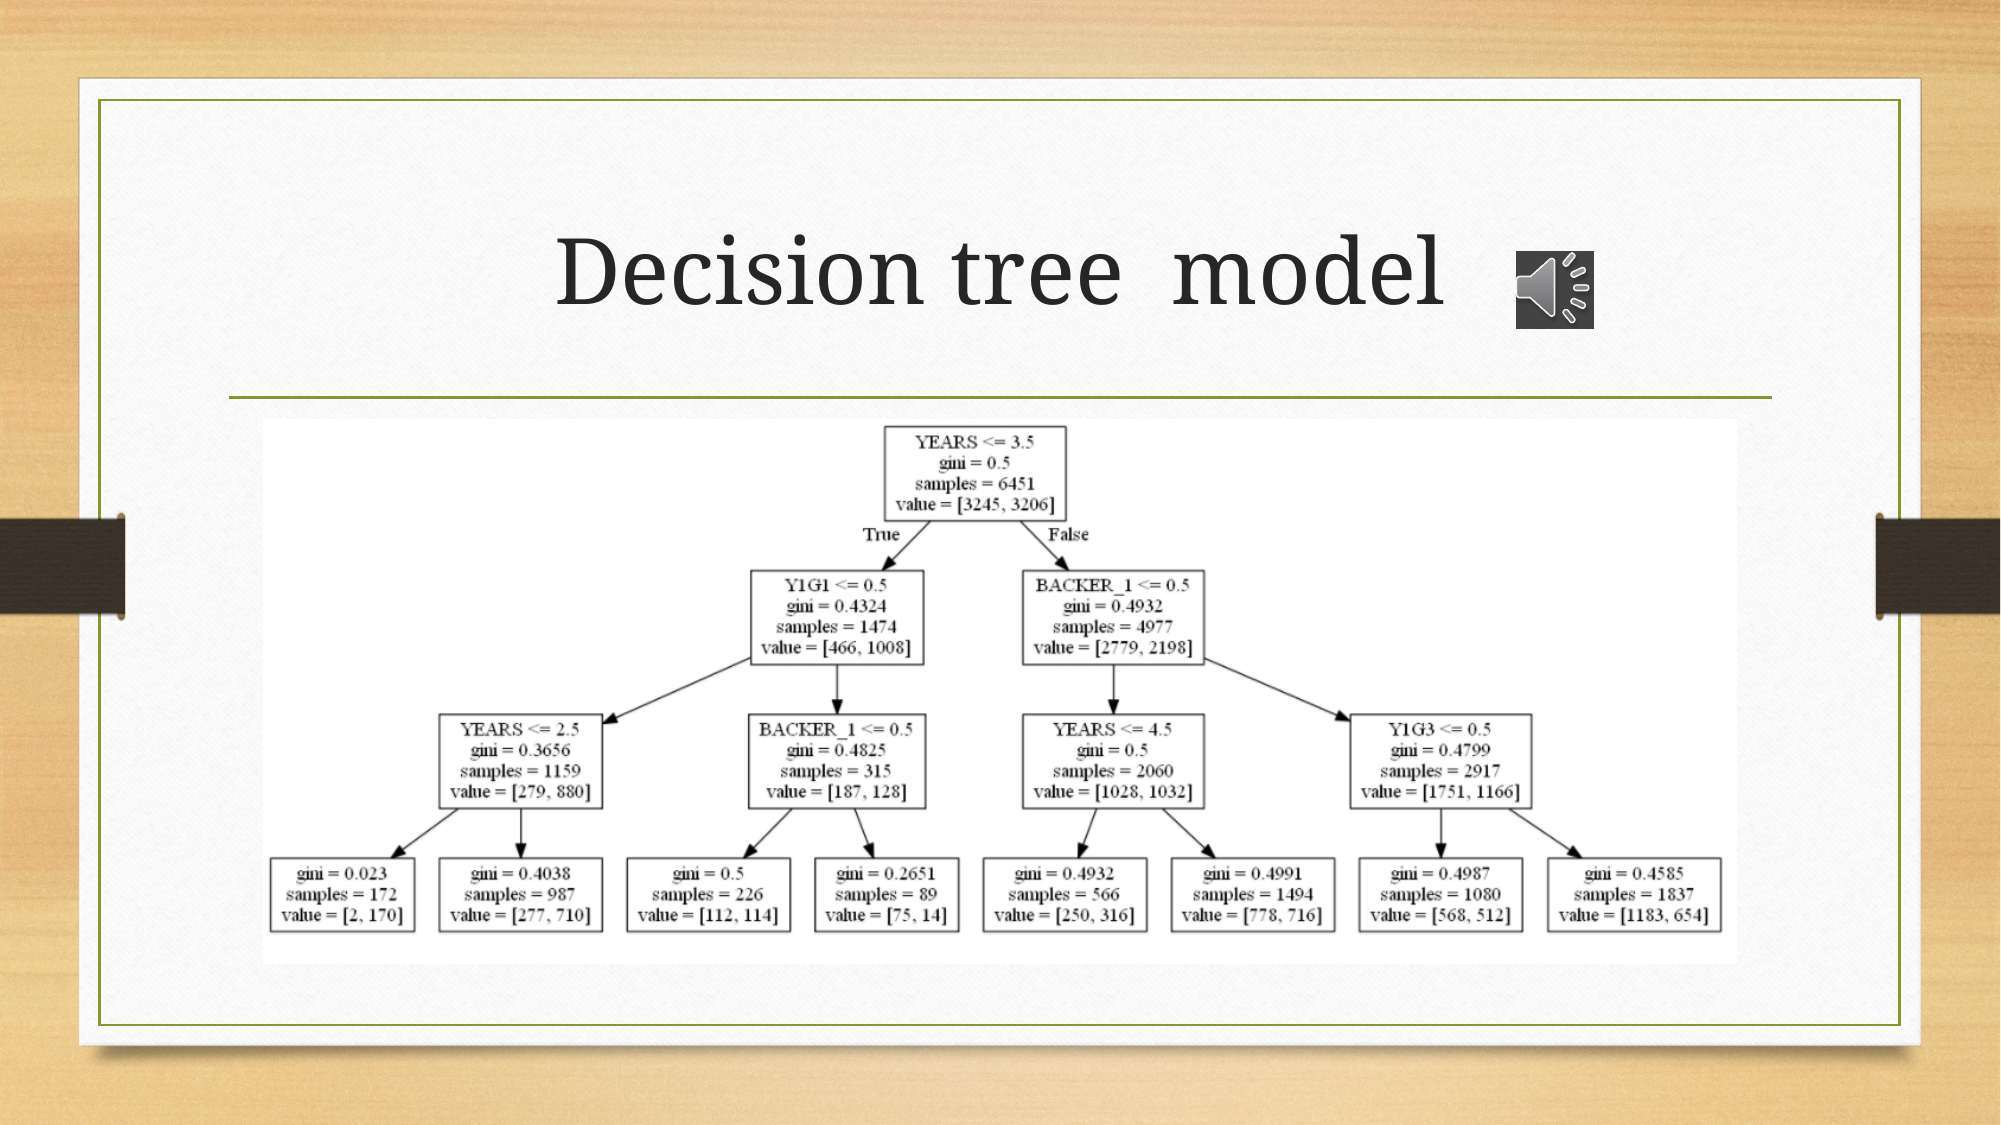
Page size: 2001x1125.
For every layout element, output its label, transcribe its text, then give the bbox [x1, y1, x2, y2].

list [262, 419, 1738, 964]
picture [0, 0, 2001, 1125]
title Decision tree model [212, 161, 1788, 375]
